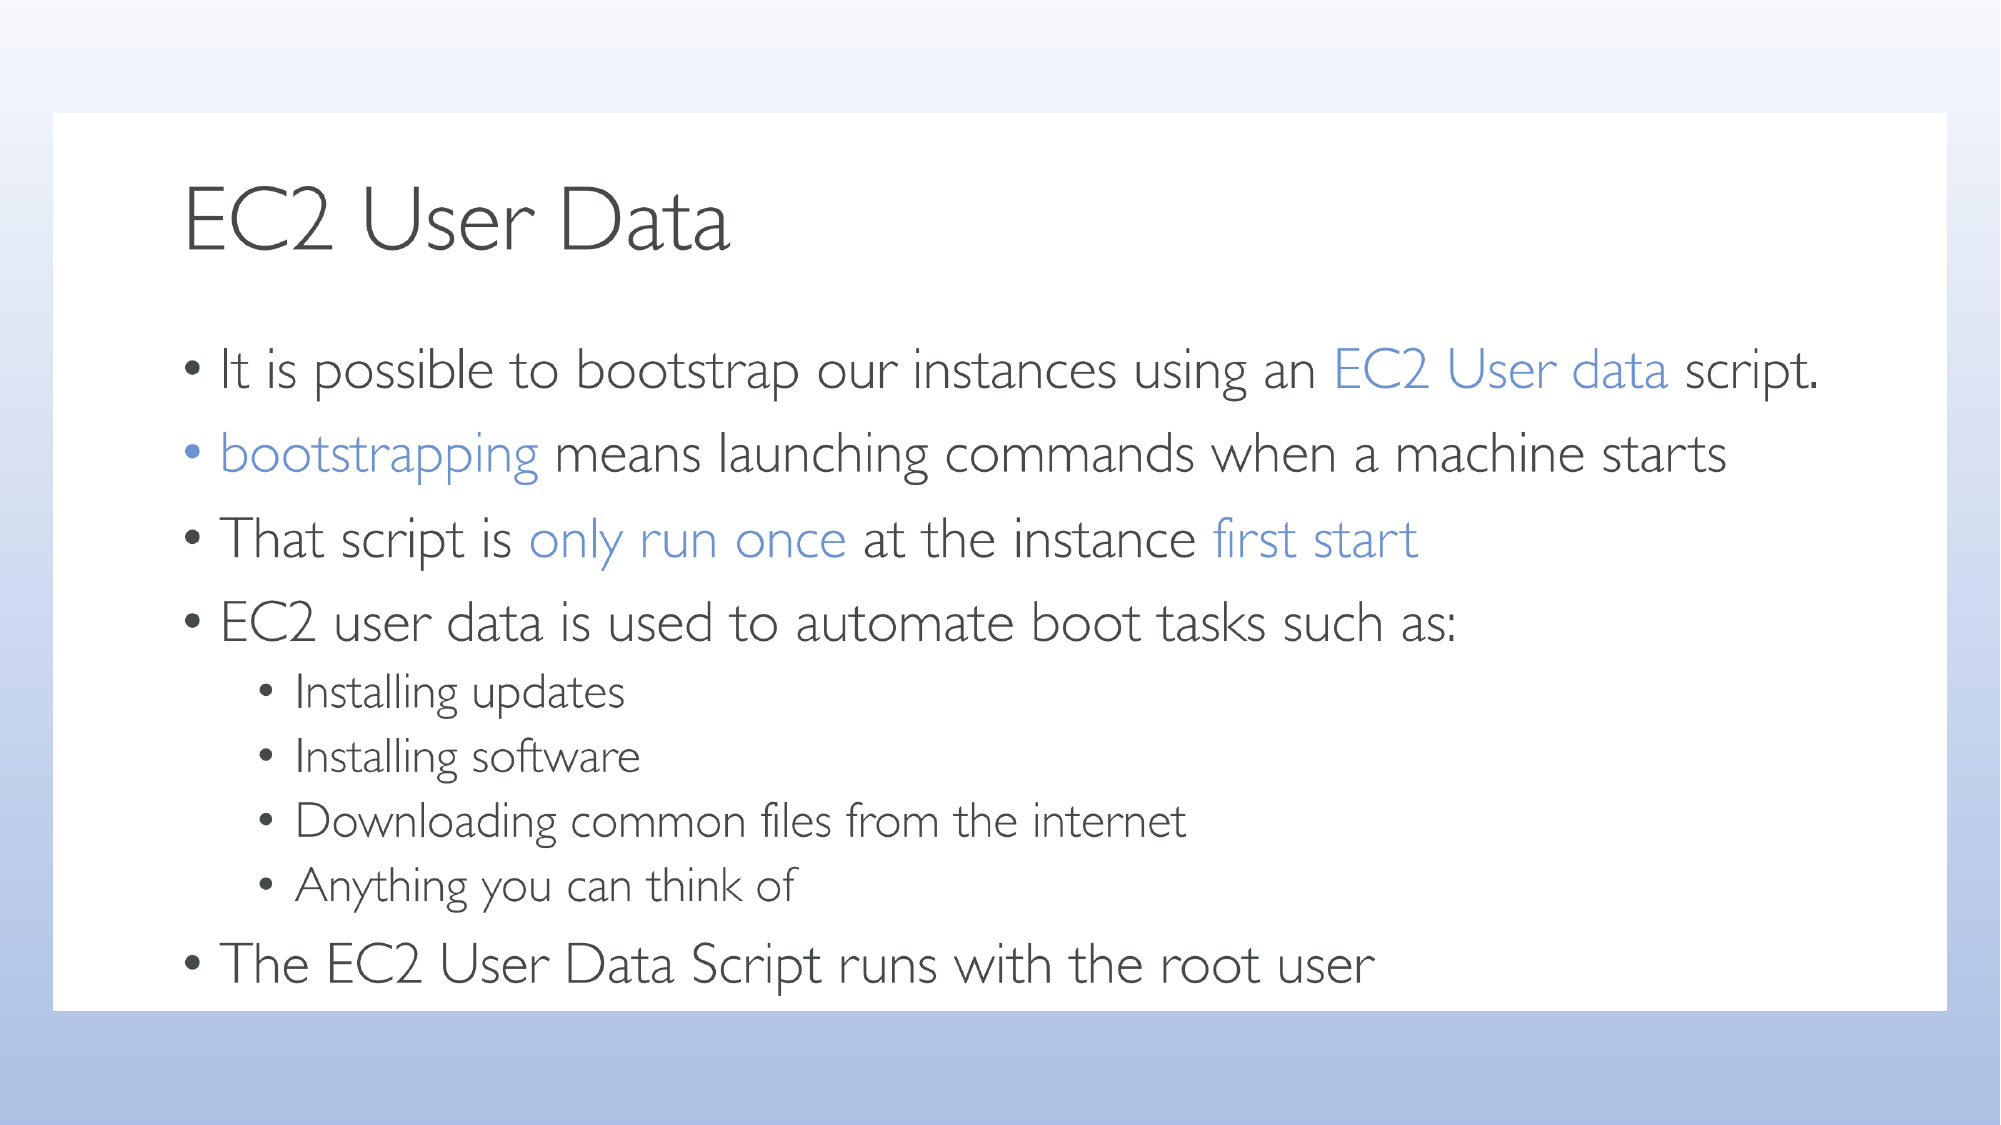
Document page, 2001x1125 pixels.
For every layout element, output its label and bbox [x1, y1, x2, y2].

picture [52, 113, 1947, 1011]
